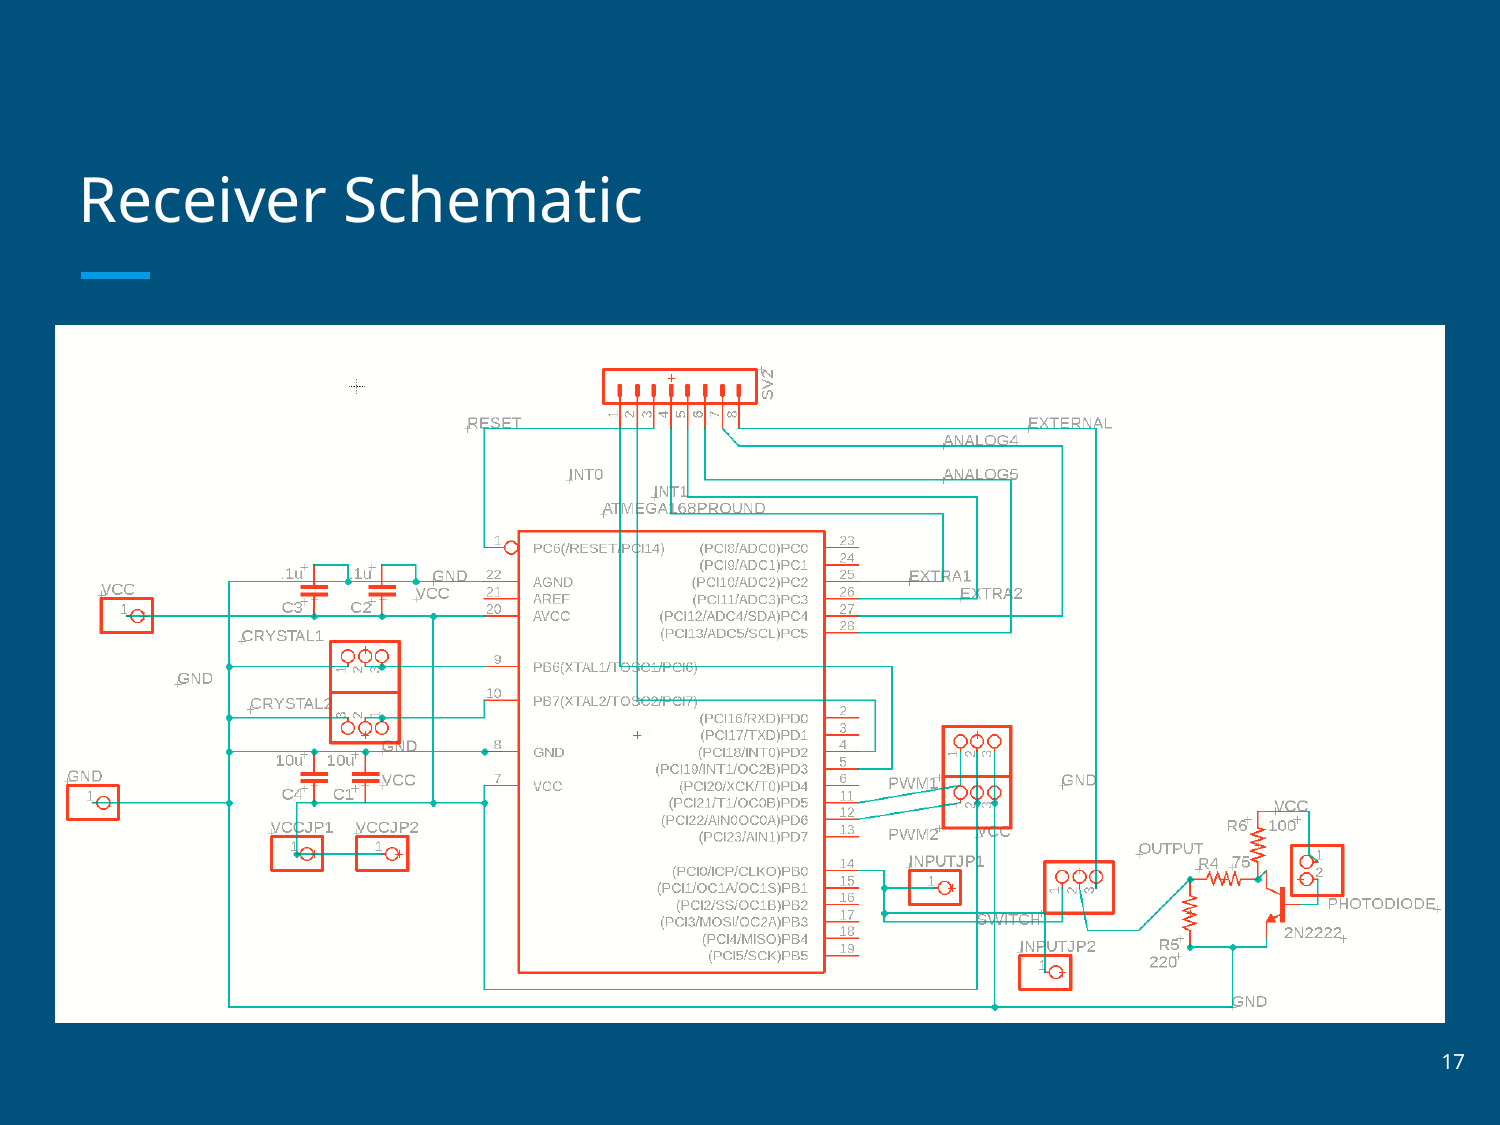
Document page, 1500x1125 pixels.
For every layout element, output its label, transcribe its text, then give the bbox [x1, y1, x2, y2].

slide_number ‹#› [1389, 1019, 1480, 1106]
title Receiver Schematic [63, 100, 1437, 251]
picture [56, 326, 1444, 1022]
